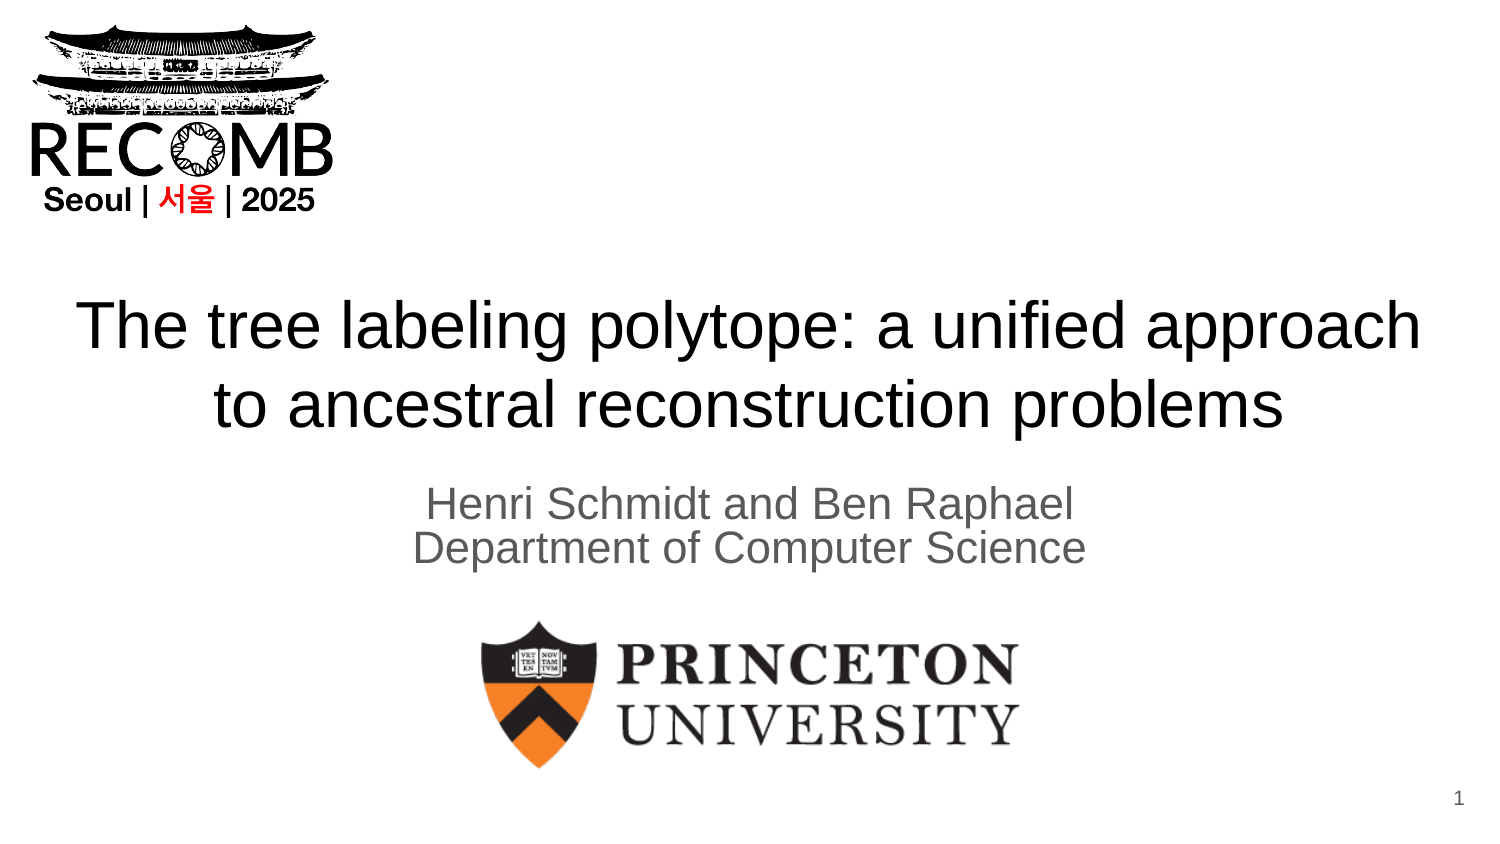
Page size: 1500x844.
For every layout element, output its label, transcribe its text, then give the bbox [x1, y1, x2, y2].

slide_number 1 [1389, 764, 1480, 830]
title The tree labeling polytope: a unified approach to ancestral reconstruction problems [51, 156, 1449, 457]
subtitle Henri Schmidt and Ben Raphael Department of Computer Science [51, 469, 1449, 600]
picture [0, 22, 364, 219]
picture [430, 581, 1070, 818]
